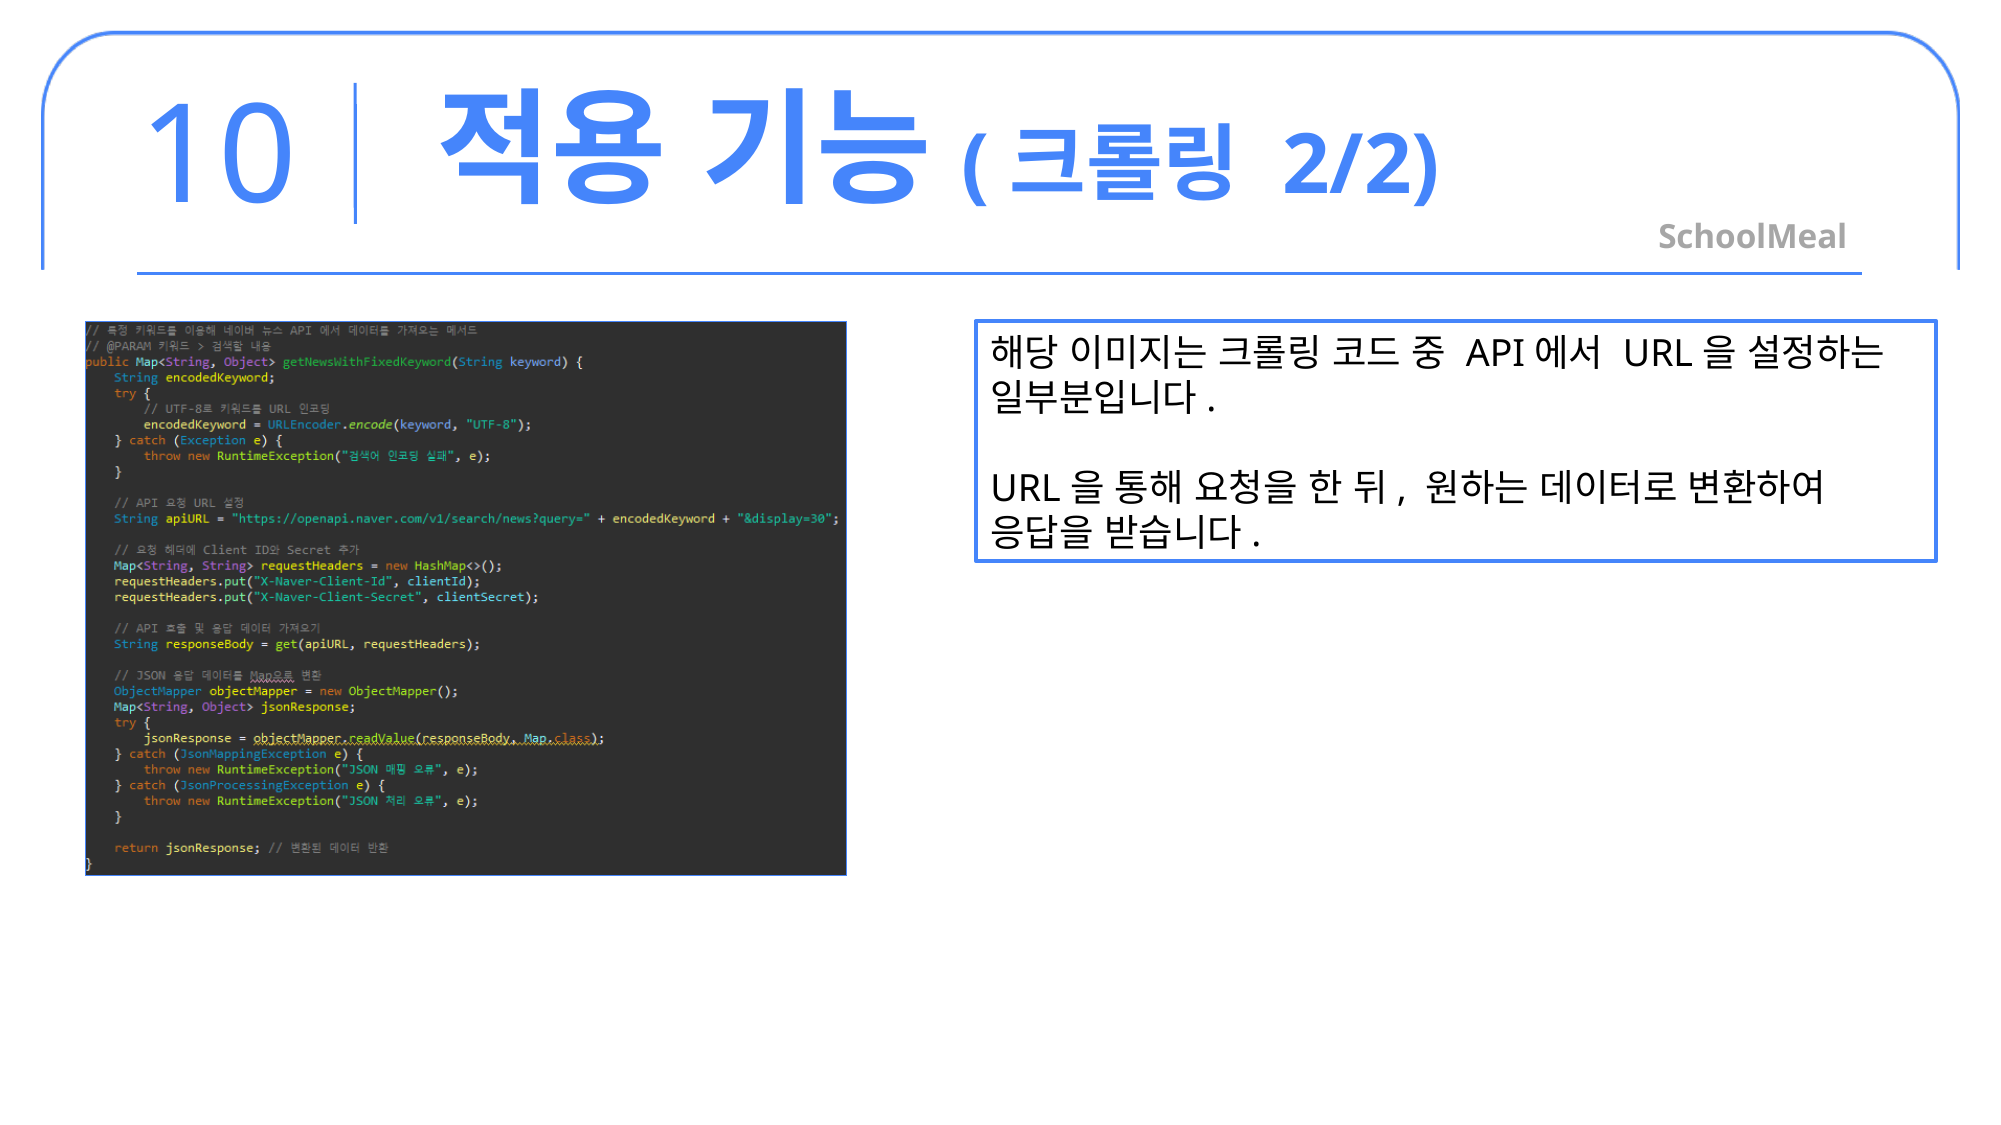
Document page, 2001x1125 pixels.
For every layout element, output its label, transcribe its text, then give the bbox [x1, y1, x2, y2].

text_box 10 [85, 57, 351, 237]
title 적용 기능(크롤링 2/2) [421, 44, 1857, 263]
text_box 해당 이미지는 크롤링 코드 중 API에서 URL을 설정하는 일부분입니다. URL을 통해 요청을 한 뒤, 원하는 데이터로 변환하여 응답을 받습니다. [975, 321, 1937, 561]
picture [43, 31, 1959, 270]
picture [85, 321, 847, 876]
